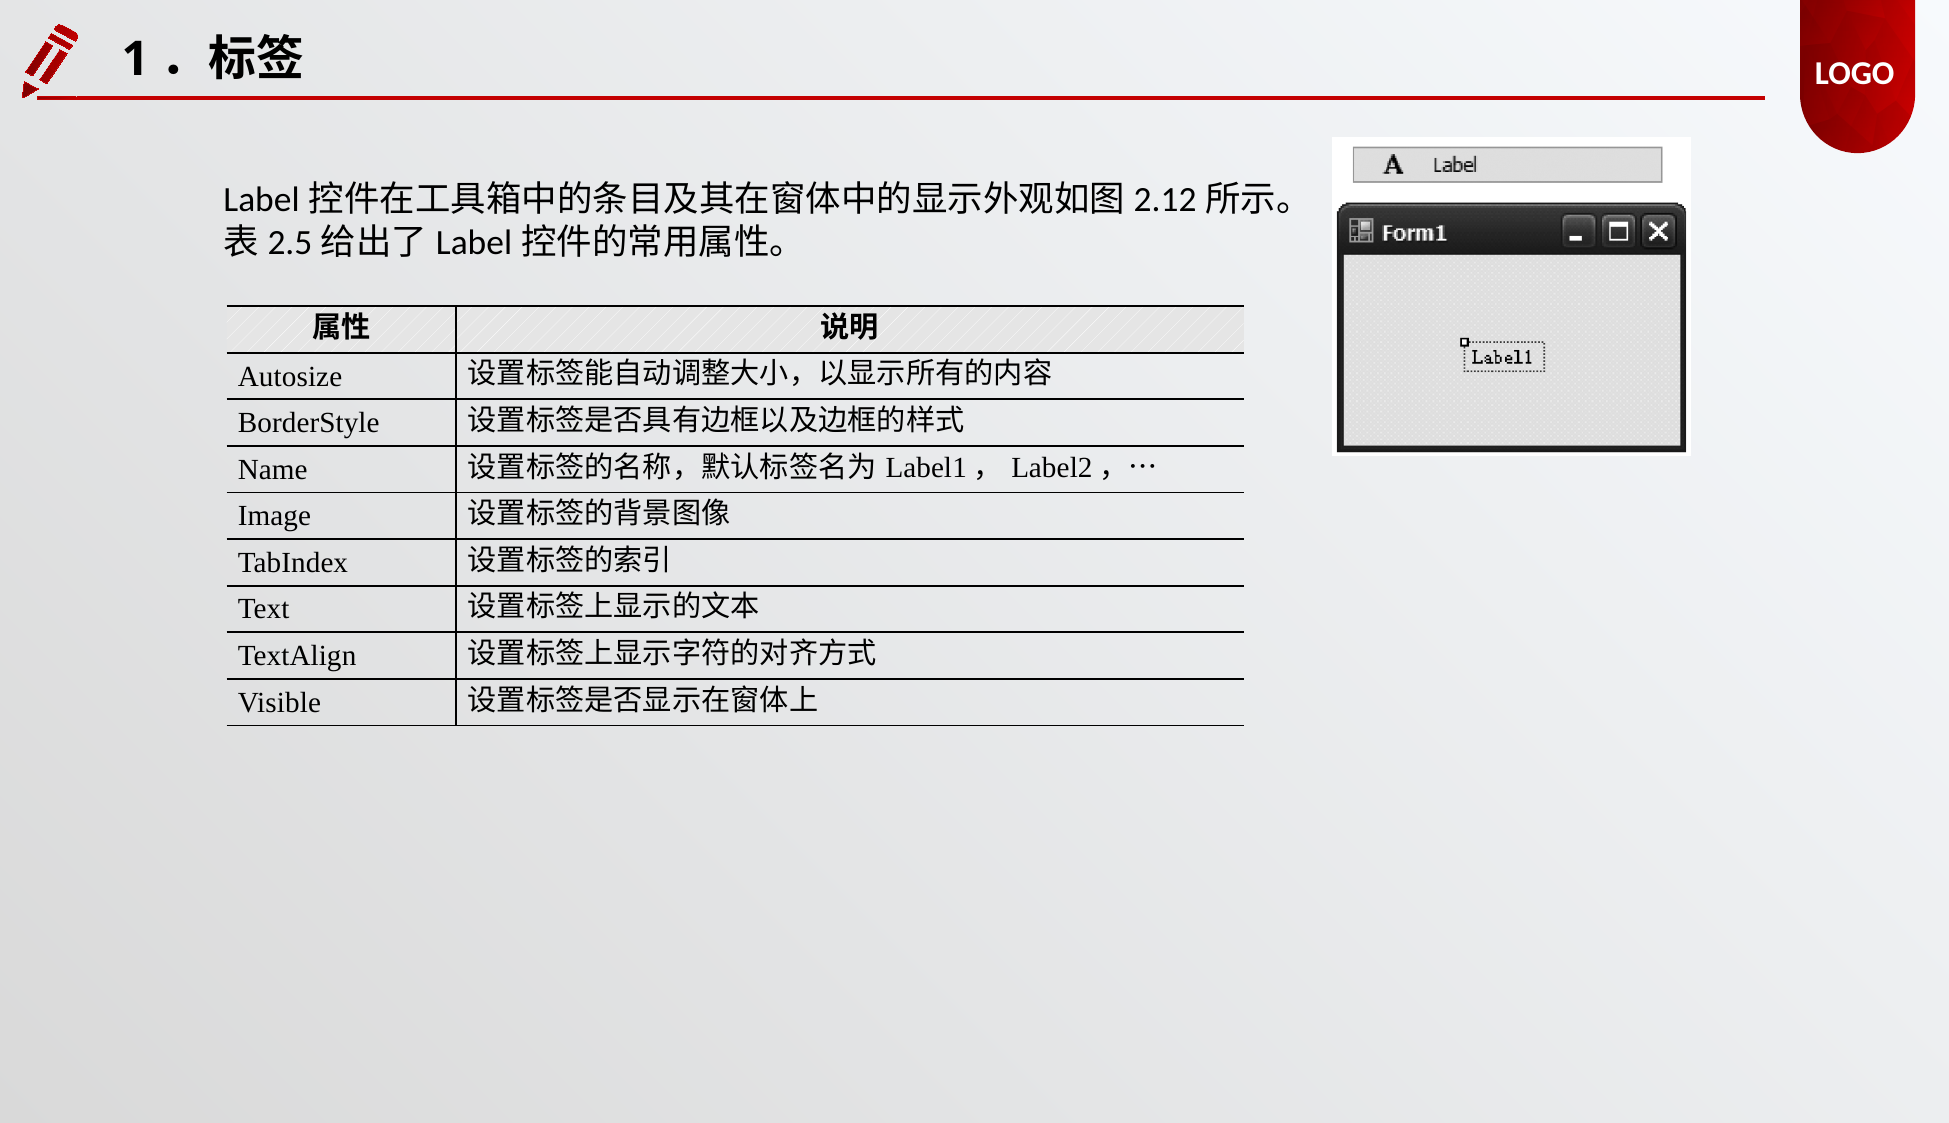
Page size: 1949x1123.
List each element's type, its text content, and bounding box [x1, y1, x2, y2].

table_cell Visible [227, 680, 455, 725]
table_cell Image [227, 493, 455, 538]
table_cell 设置标签上显示的文本 [457, 587, 1244, 631]
picture [54, 24, 78, 41]
table_cell 设置标签是否显示在窗体上 [457, 680, 1244, 725]
picture [22, 82, 37, 97]
table_header 属性 [227, 307, 455, 352]
table_cell Autosize [227, 354, 455, 398]
picture [40, 50, 67, 83]
picture [48, 33, 73, 49]
table_cell 设置标签能自动调整大小，以显示所有的内容 [457, 354, 1244, 398]
table_cell 设置标签上显示字符的对齐方式 [457, 633, 1244, 678]
picture [26, 42, 52, 75]
table_cell TextAlign [227, 633, 455, 678]
table_cell Name [227, 447, 455, 492]
table_cell 设置标签的名称，默认标签名为Label1，Label2，… [457, 447, 1244, 492]
table_cell TabIndex [227, 540, 455, 585]
picture [1800, 0, 1916, 154]
table_cell BorderStyle [227, 400, 455, 445]
table_cell 设置标签是否具有边框以及边框的样式 [457, 400, 1244, 445]
table_cell Text [227, 587, 455, 631]
text_box 1．标签 [101, 17, 499, 95]
table_cell 设置标签的索引 [457, 540, 1244, 585]
picture [1332, 137, 1691, 456]
table_cell 设置标签的背景图像 [457, 493, 1244, 538]
text_box Label控件在工具箱中的条目及其在窗体中的显示外观如图2.12所示。 表2.5给出了Label控件的常用属性。 [208, 169, 1299, 269]
table_header 说明 [457, 307, 1244, 352]
